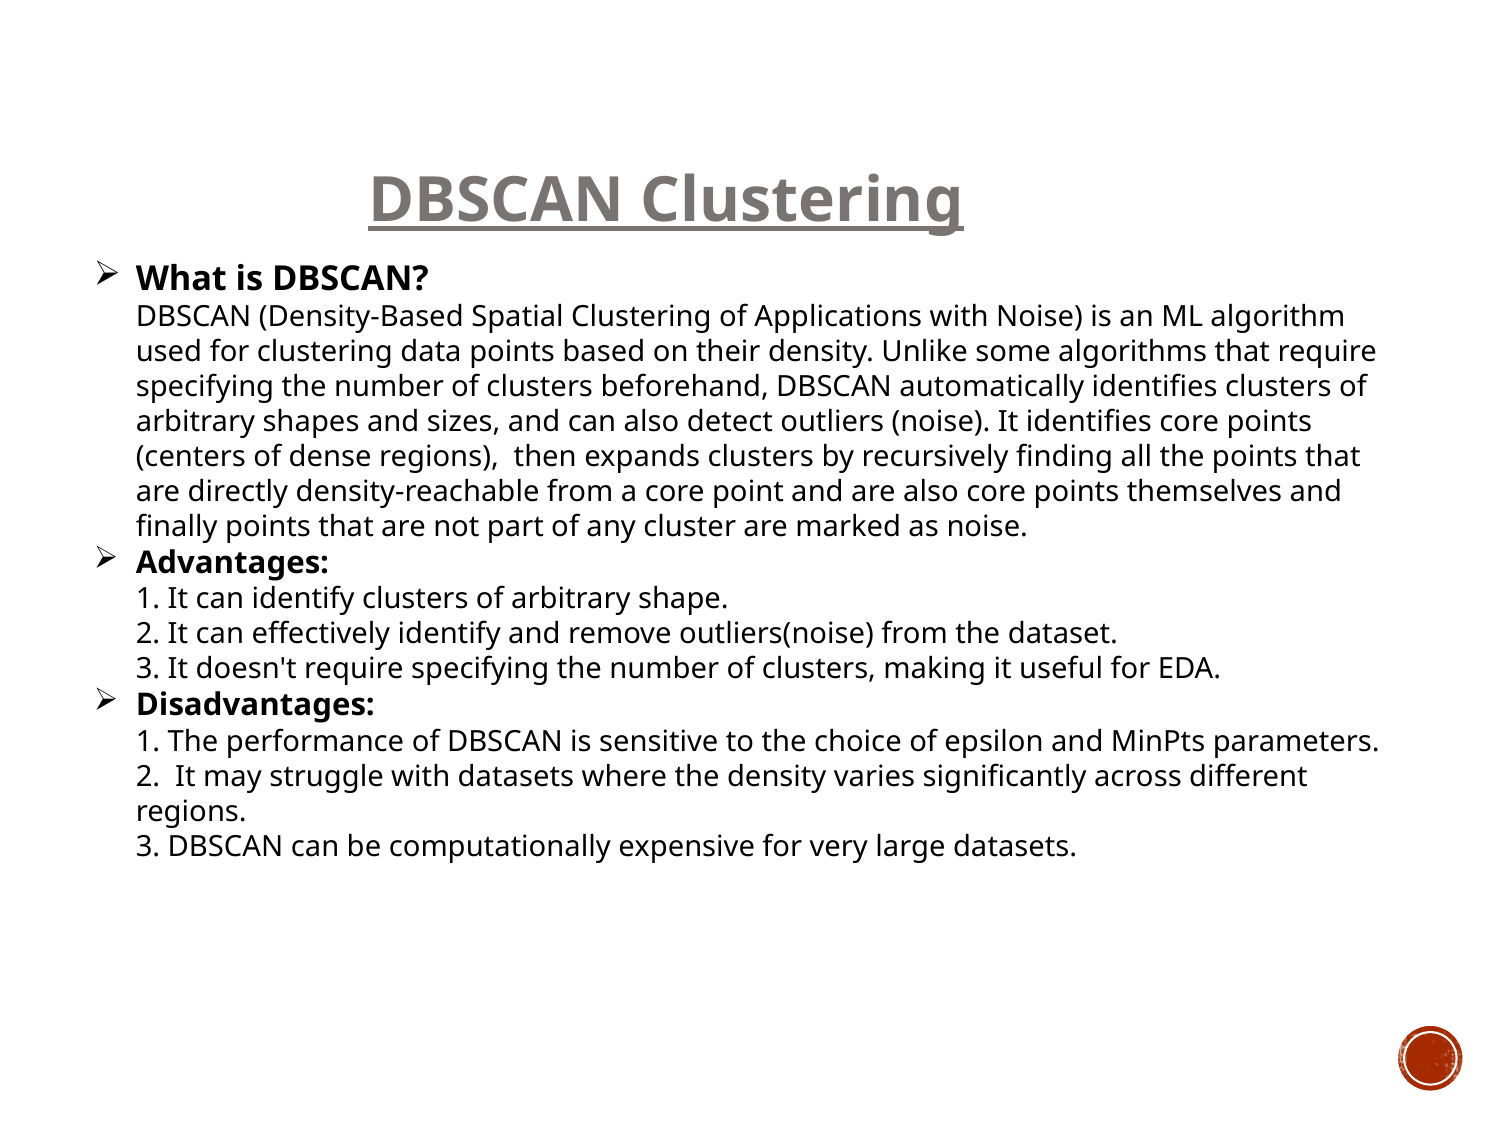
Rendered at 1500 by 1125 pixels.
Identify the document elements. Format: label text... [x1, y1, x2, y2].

text_box DBSCAN Clustering [353, 151, 979, 242]
text_box What is DBSCAN? DBSCAN (Density-Based Spatial Clustering of Applications with Noise) is an ML algorithm used for clustering data points based on their density. Unlike some algorithms that require specifying the number of clusters beforehand, DBSCAN automatically identifies clusters of arbitrary shapes and sizes, and can also detect outliers (noise). It identifies core points (centers of dense regions), then expands clusters by recursively finding all the points that are directly density-reachable from a core point and are also core points themselves and finally points that are not part of any cluster are marked as noise. Advantages: 1. It can identify clusters of arbitrary shape. 2. It can effectively identify and remove outliers(noise) from the dataset. 3. It doesn't require specifying the number of clusters, making it useful for EDA. Disadvantages: 1. The performance of DBSCAN is sensitive to the choice of epsilon and MinPts parameters. 2. It may struggle with datasets where the density varies significantly across different regions. 3. DBSCAN can be computationally expensive for very large datasets. [78, 211, 1421, 870]
